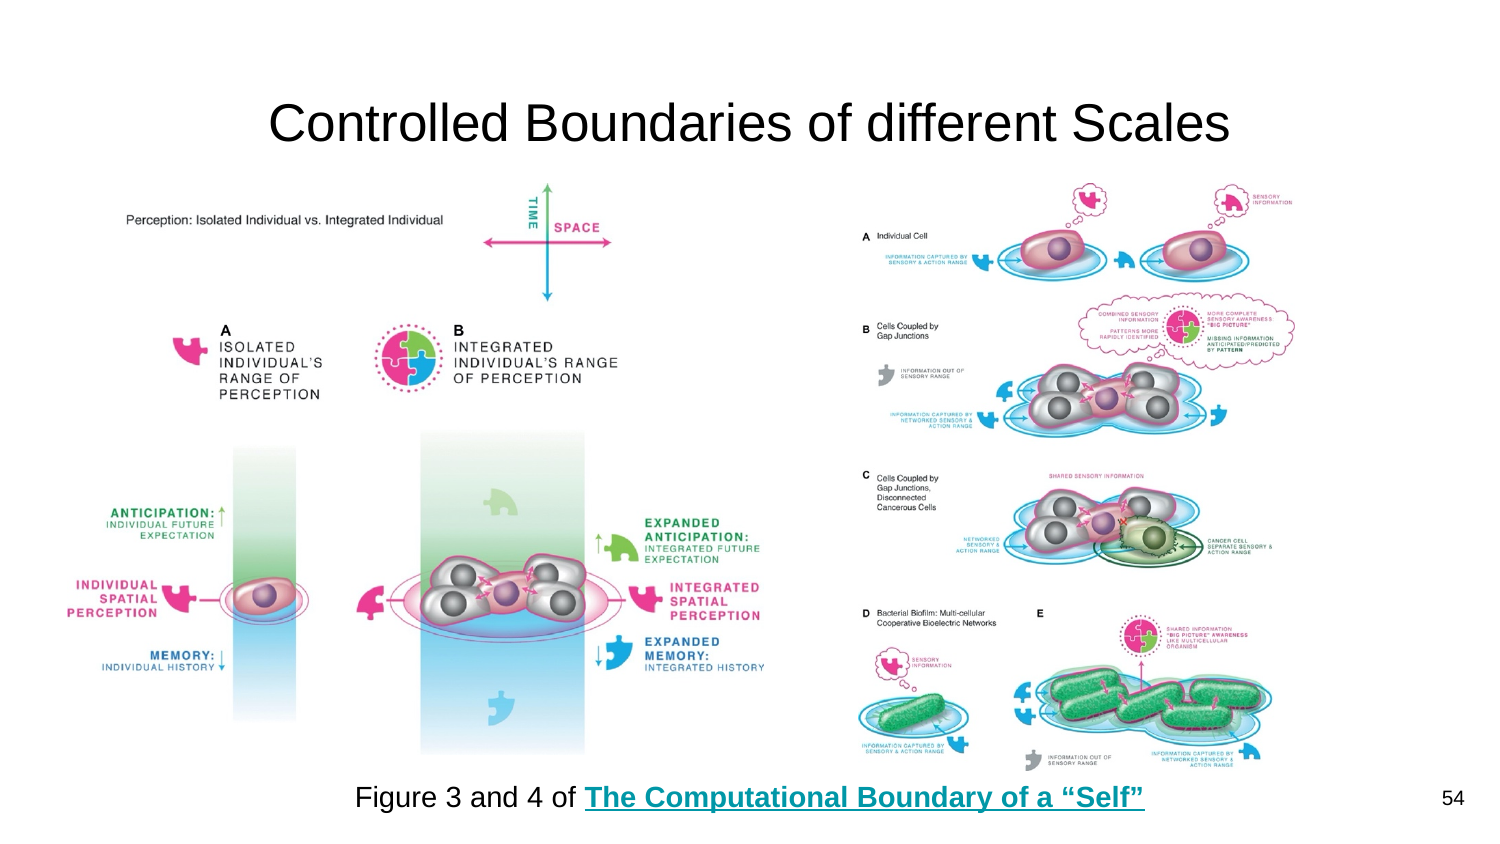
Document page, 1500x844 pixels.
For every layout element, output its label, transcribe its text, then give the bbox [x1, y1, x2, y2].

slide_number 54 [1389, 764, 1480, 830]
title Controlled Boundaries of different Scales [51, 72, 1449, 167]
text_box Figure 3 and 4 of The Computational Boundary of a “Self” [339, 770, 1160, 821]
picture [858, 182, 1295, 771]
picture [66, 182, 764, 755]
